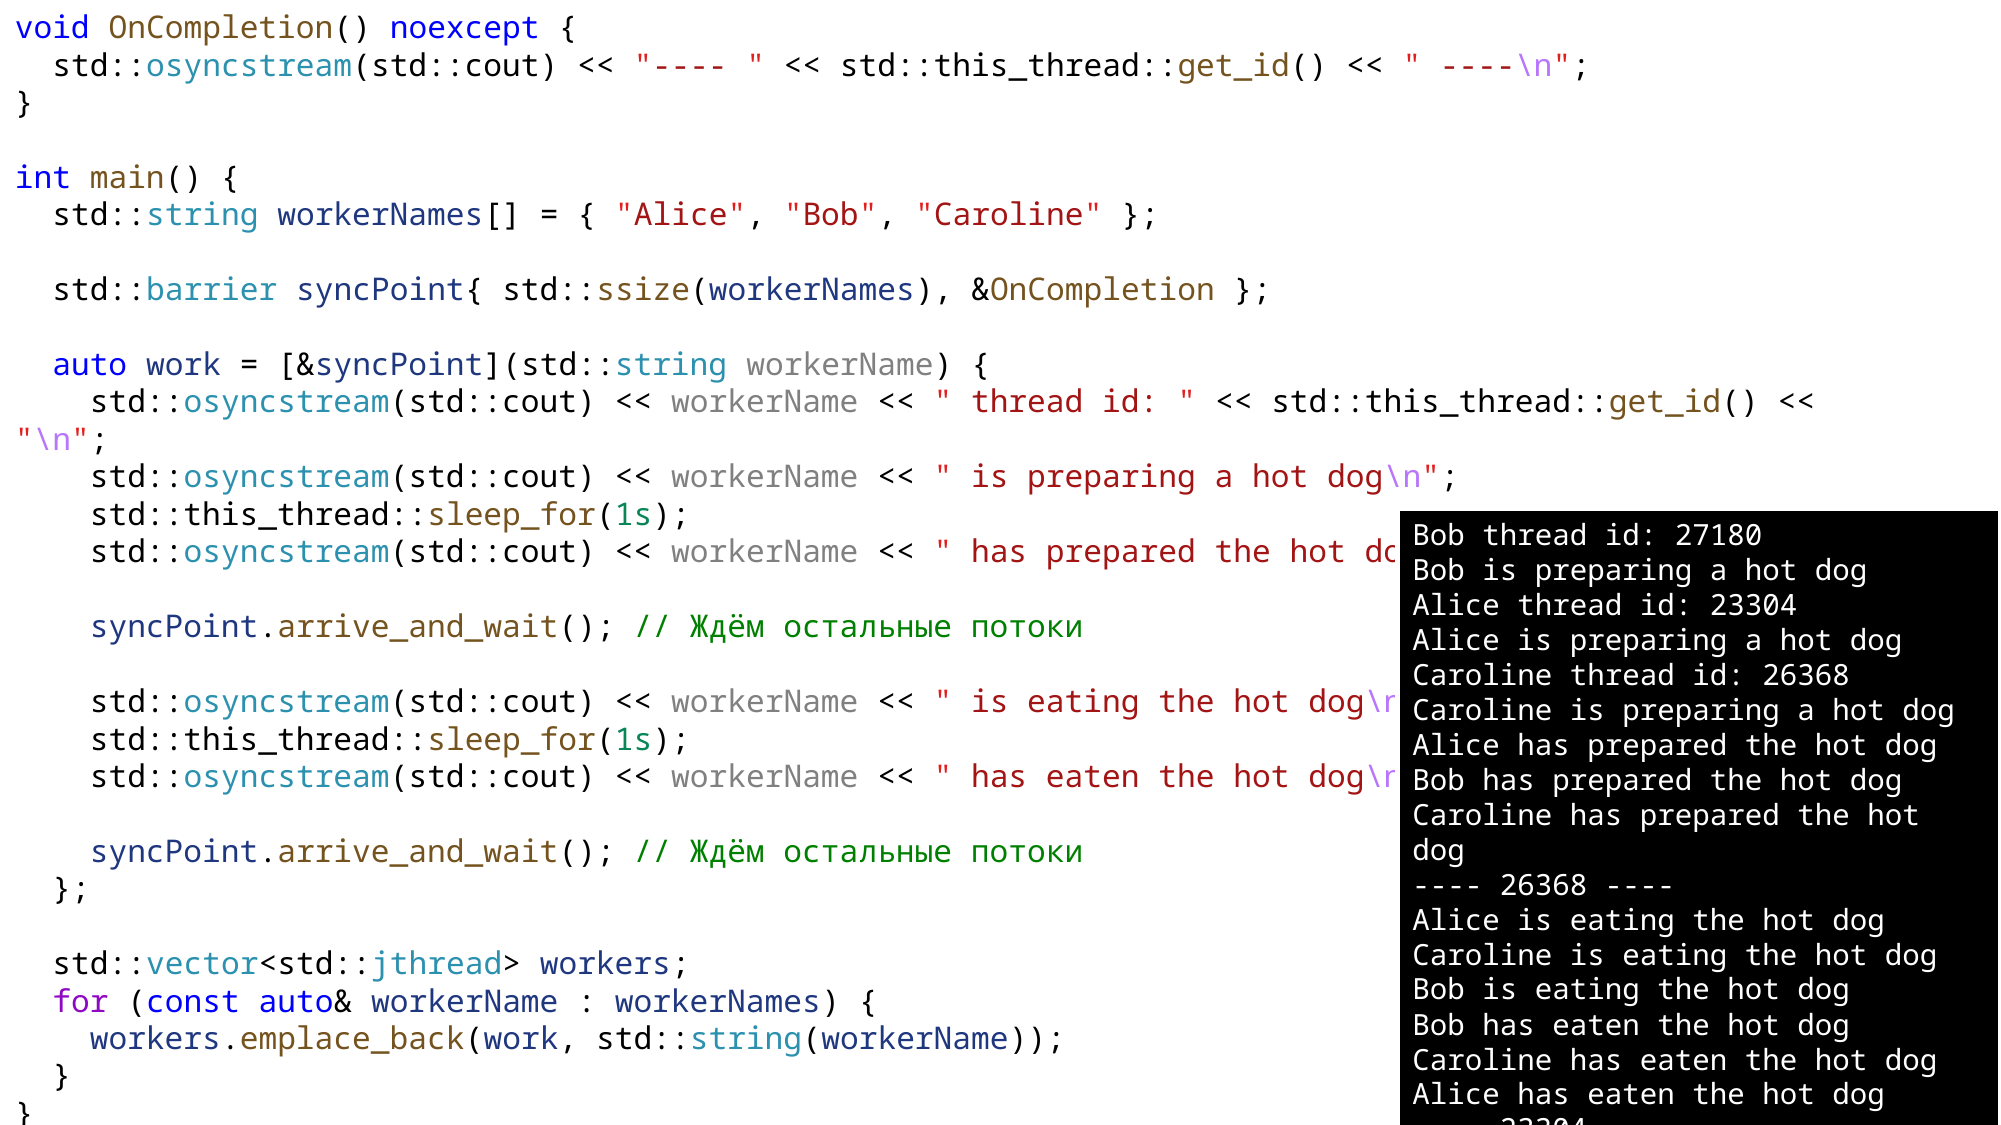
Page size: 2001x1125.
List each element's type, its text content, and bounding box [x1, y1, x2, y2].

text_box Bob thread id: 27180 Bob is preparing a hot dog Alice thread id: 23304 Alice is preparing a hot dog Caroline thread id: 26368 Caroline is preparing a hot dog Alice has prepared the hot dog Bob has prepared the hot dog Caroline has prepared the hot dog ---- 26368 ---- Alice is eating the hot dog Caroline is eating the hot dog Bob is eating the hot dog Bob has eaten the hot dog Caroline has eaten the hot dog Alice has eaten the hot dog ---- 23304 ---- [1395, 507, 2000, 1125]
text_box void OnCompletion() noexcept { std::osyncstream(std::cout) << "---- " << std::this_thread::get_id() << " ----\n"; } int main() { std::string workerNames[] = { "Alice", "Bob", "Caroline" }; std::barrier syncPoint{ std::ssize(workerNames), &OnCompletion }; auto work = [&syncPoint](std::string workerName) { std::osyncstream(std::cout) << workerName << " thread id: " << std::this_thread::get_id() << "\n"; std::osyncstream(std::cout) << workerName << " is preparing a hot dog\n"; std::this_thread::sleep_for(1s); std::osyncstream(std::cout) << workerName << " has prepared the hot dog\n"; syncPoint.arrive_and_wait(); // Ждём остальные потоки std::osyncstream(std::cout) << workerName << " is eating the hot dog\n"; std::this_thread::sleep_for(1s); std::osyncstream(std::cout) << workerName << " has eaten the hot dog\n"; syncPoint.arrive_and_wait(); // Ждём остальные потоки }; std::vector<std::jthread> workers; for (const auto& workerName : workerNames) { workers.emplace_back(work, std::string(workerName)); } } [0, 0, 1865, 1125]
